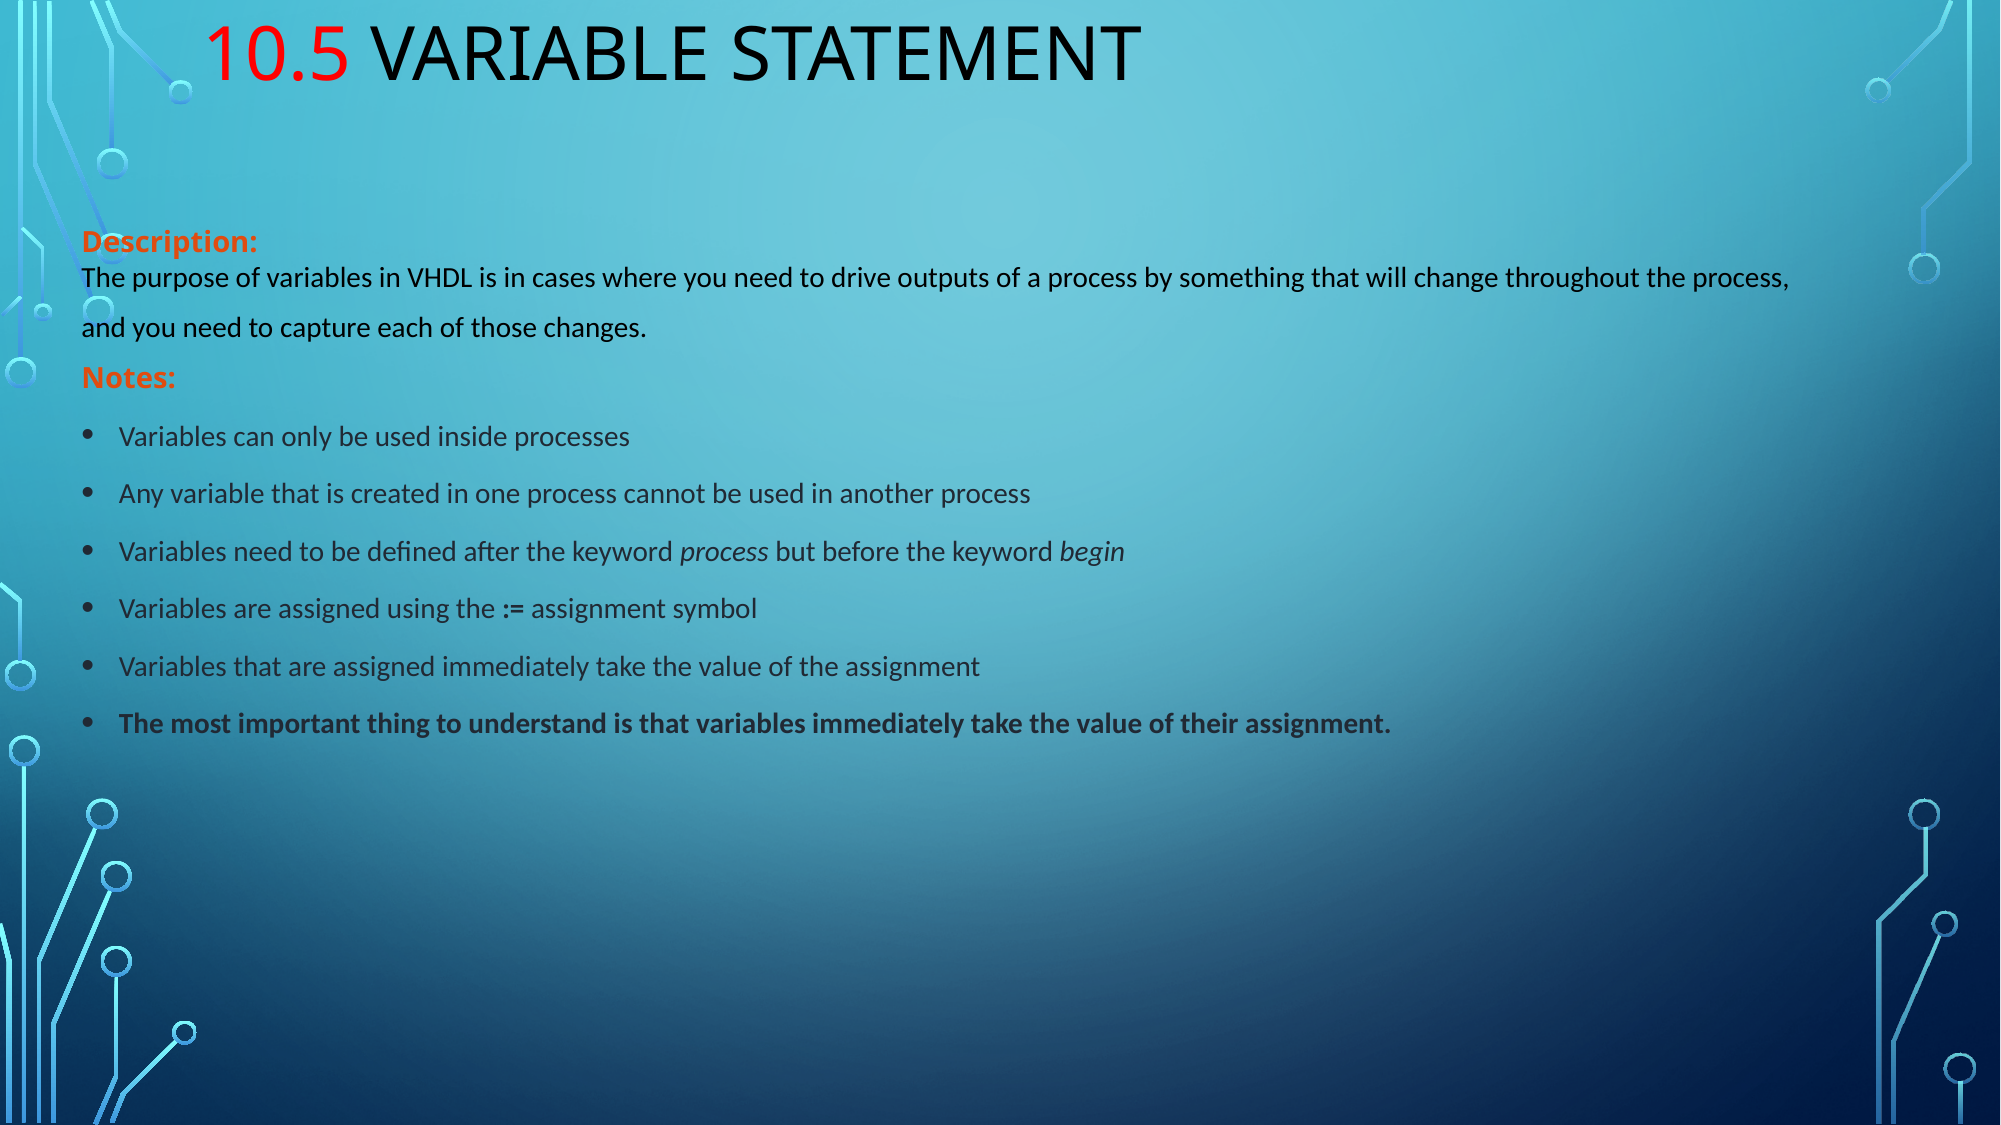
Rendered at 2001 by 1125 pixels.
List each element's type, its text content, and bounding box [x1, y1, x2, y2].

title 10.5 varıable statement [187, 5, 1813, 108]
list Description: The purpose of variables in VHDL is in cases where you need to drive outputs of a process by something that will change throughout the process, and you need to capture each of those changes. Notes: Variables can only be used inside processes Any variable that is created in one process cannot be used in another process Variables need to be defined after the keyword process but before the keyword begin Variables are assigned using the := assignment symbol Variables that are assigned immediately take the value of the assignment The most important thing to understand is that variables immediately take the value of their assignment. [66, 155, 1833, 808]
